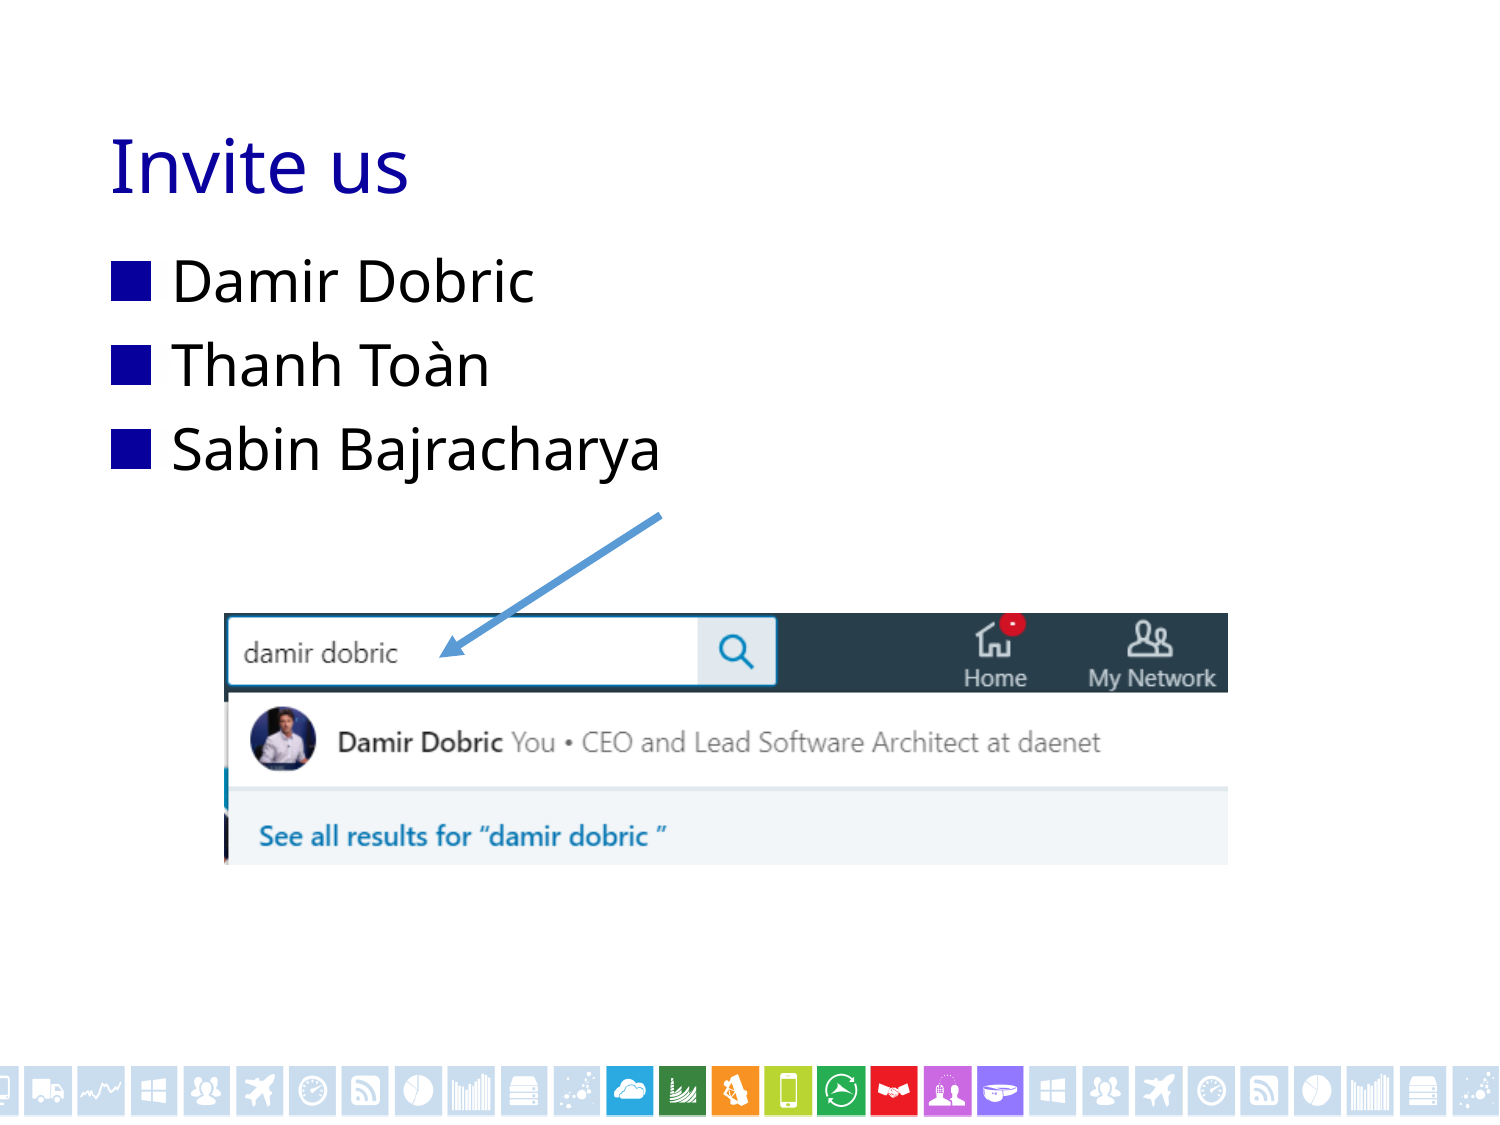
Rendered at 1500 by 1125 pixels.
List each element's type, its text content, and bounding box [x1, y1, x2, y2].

picture [110, 259, 172, 301]
picture [223, 612, 1228, 865]
title Invite us [102, 121, 1398, 230]
picture [0, 1066, 1500, 1117]
list Damir Dobric Thanh Toàn Sabin Bajracharya [102, 244, 1398, 966]
picture [110, 343, 172, 385]
picture [110, 427, 172, 469]
